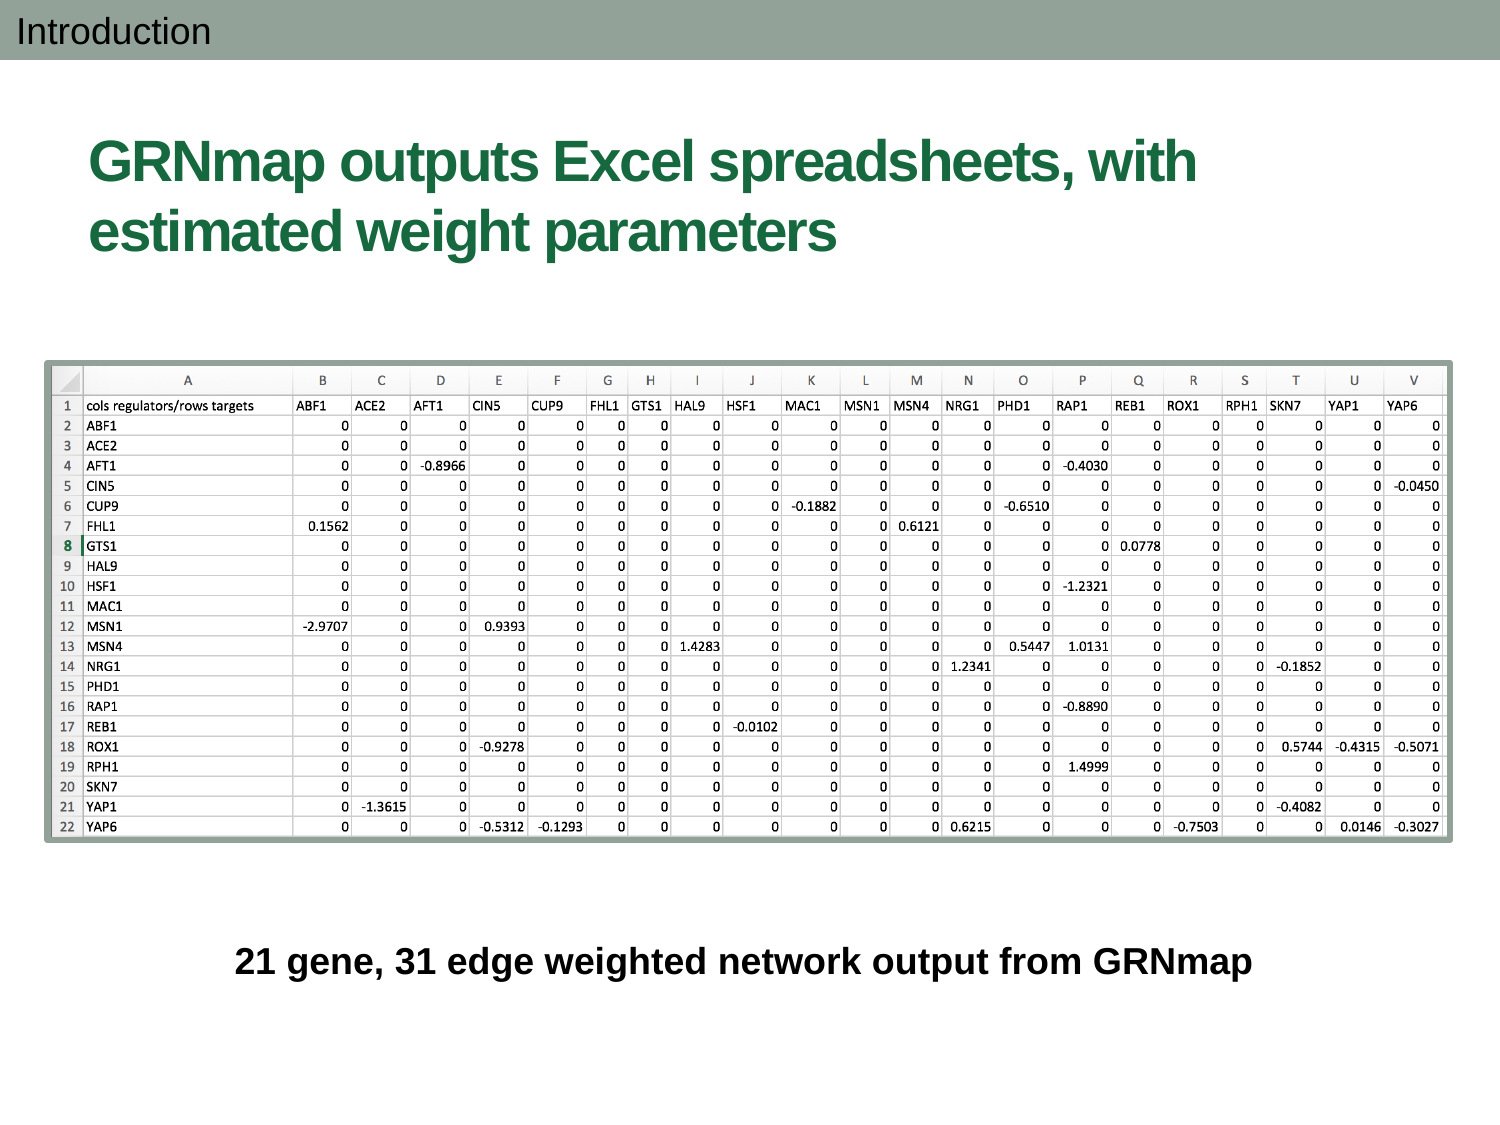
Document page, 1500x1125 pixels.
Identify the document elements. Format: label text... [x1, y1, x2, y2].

picture [50, 365, 1448, 838]
title GRNmap outputs Excel spreadsheets, with estimated weight parameters [73, 111, 1424, 274]
text_box 21 gene, 31 edge weighted network output from GRNmap [219, 929, 1278, 990]
text_box Introduction [1, 0, 227, 60]
